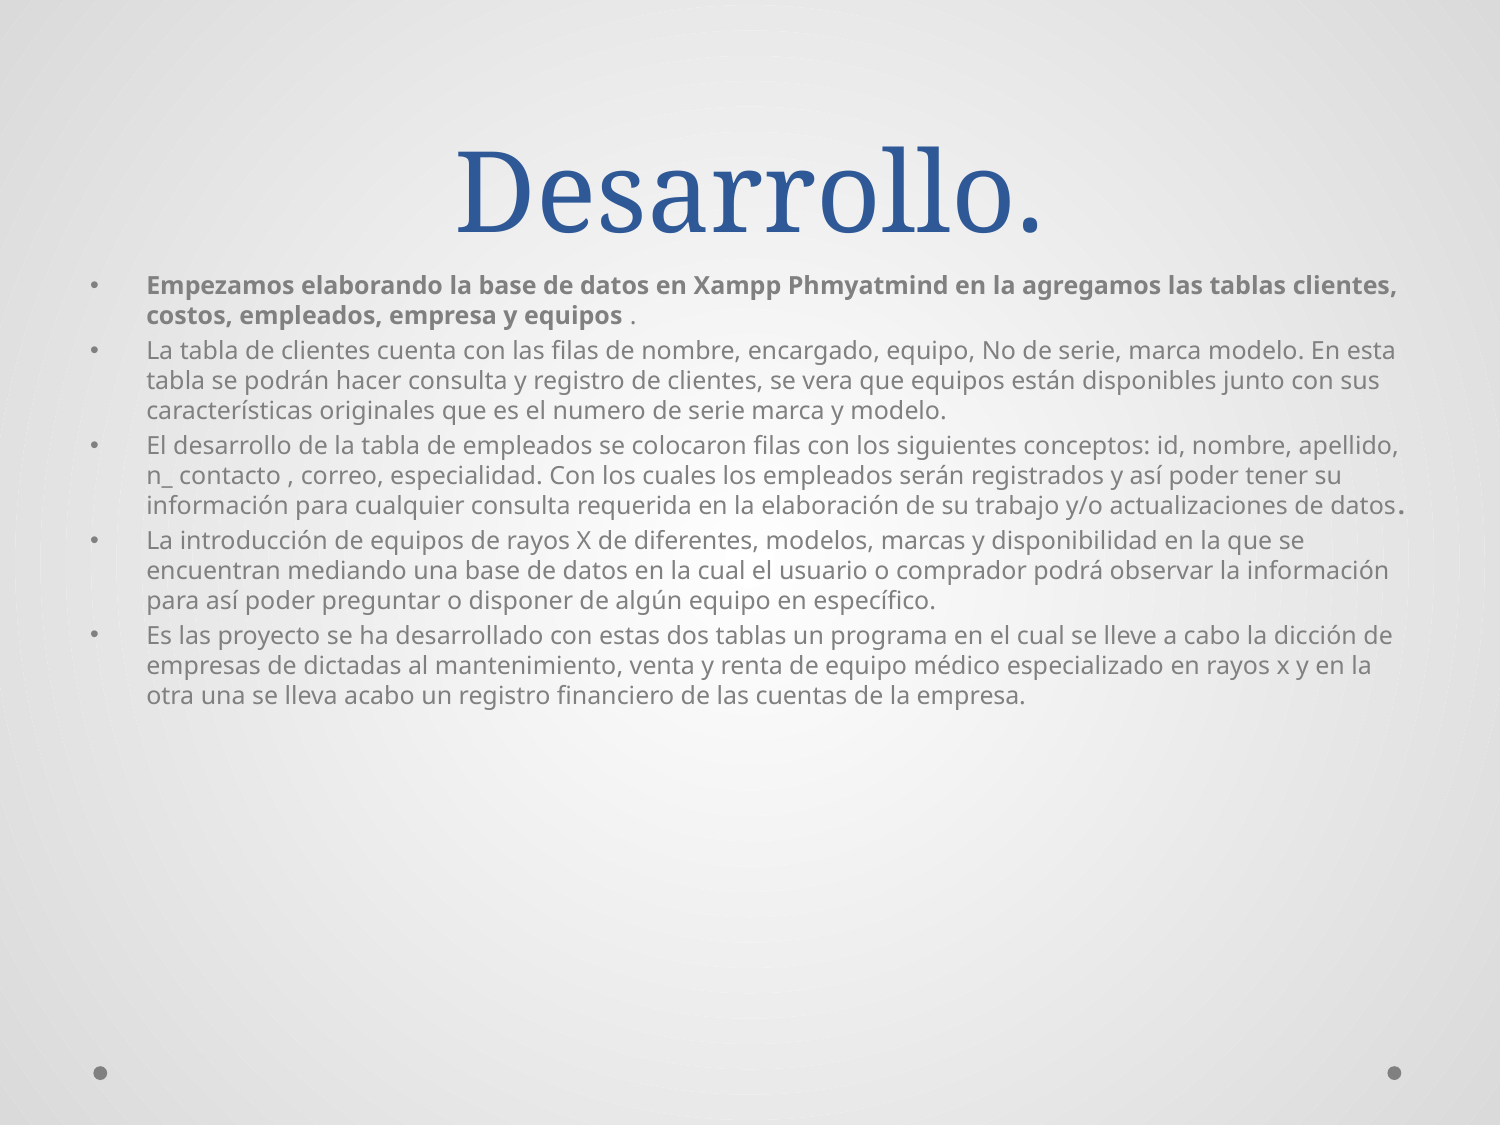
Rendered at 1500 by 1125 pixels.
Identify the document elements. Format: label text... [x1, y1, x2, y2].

title Desarrollo. [75, 0, 1425, 262]
list Empezamos elaborando la base de datos en Xampp Phmyatmind en la agregamos las tablas clientes, costos, empleados, empresa y equipos . La tabla de clientes cuenta con las filas de nombre, encargado, equipo, No de serie, marca modelo. En esta tabla se podrán hacer consulta y registro de clientes, se vera que equipos están disponibles junto con sus características originales que es el numero de serie marca y modelo. El desarrollo de la tabla de empleados se colocaron filas con los siguientes conceptos: id, nombre, apellido, n_ contacto , correo, especialidad. Con los cuales los empleados serán registrados y así poder tener su información para cualquier consulta requerida en la elaboración de su trabajo y/o actualizaciones de datos. La introducción de equipos de rayos X de diferentes, modelos, marcas y disponibilidad en la que se encuentran mediando una base de datos en la cual el usuario o comprador podrá observar la información para así poder preguntar o disponer de algún equipo en específico. Es las proyecto se ha desarrollado con estas dos tablas un programa en el cual se lleve a cabo la dicción de empresas de dictadas al mantenimiento, venta y renta de equipo médico especializado en rayos x y en la otra una se lleva acabo un registro financiero de las cuentas de la empresa. [75, 262, 1425, 1005]
